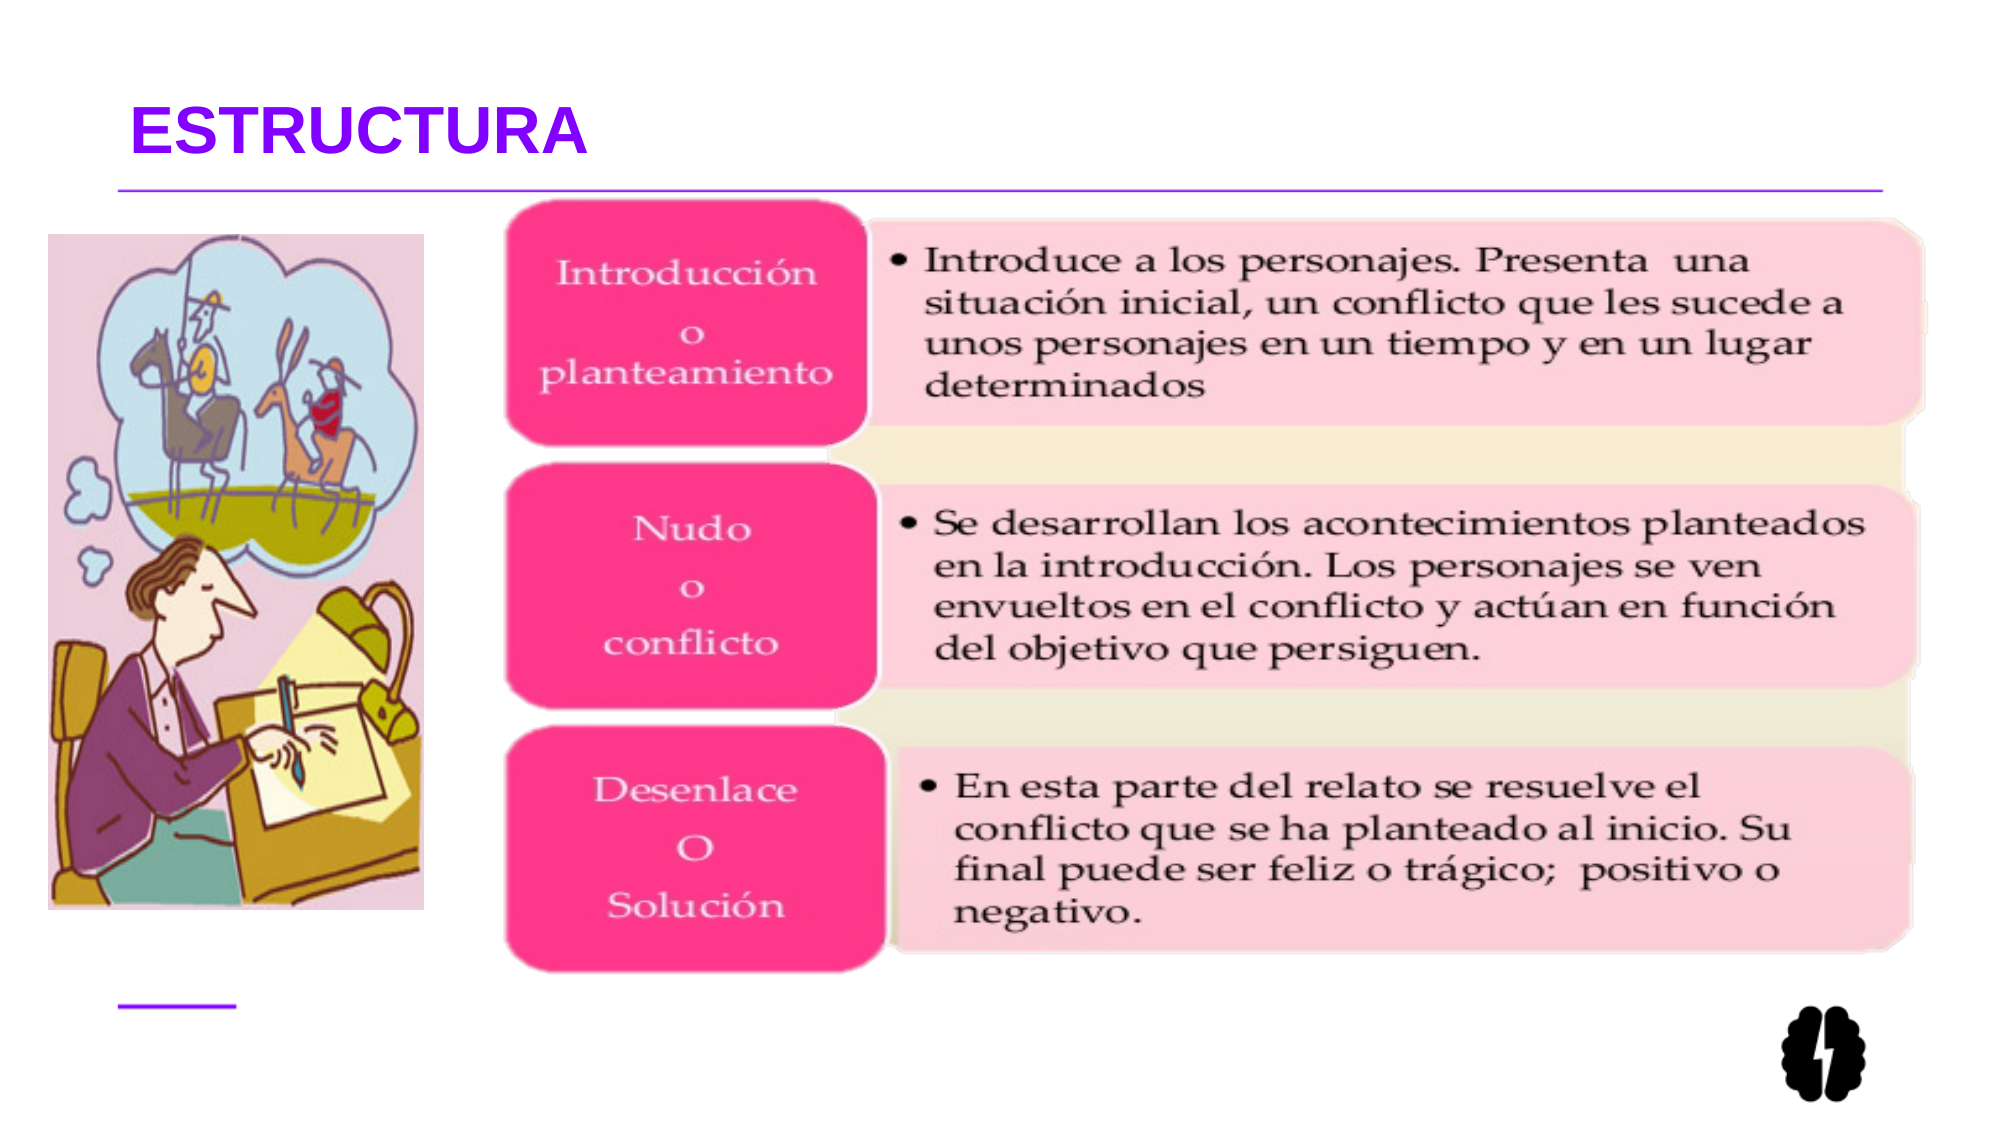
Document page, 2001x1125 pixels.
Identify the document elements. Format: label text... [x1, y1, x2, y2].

text_box ESTRUCTURA [114, 79, 607, 175]
picture [0, 0, 2001, 1125]
